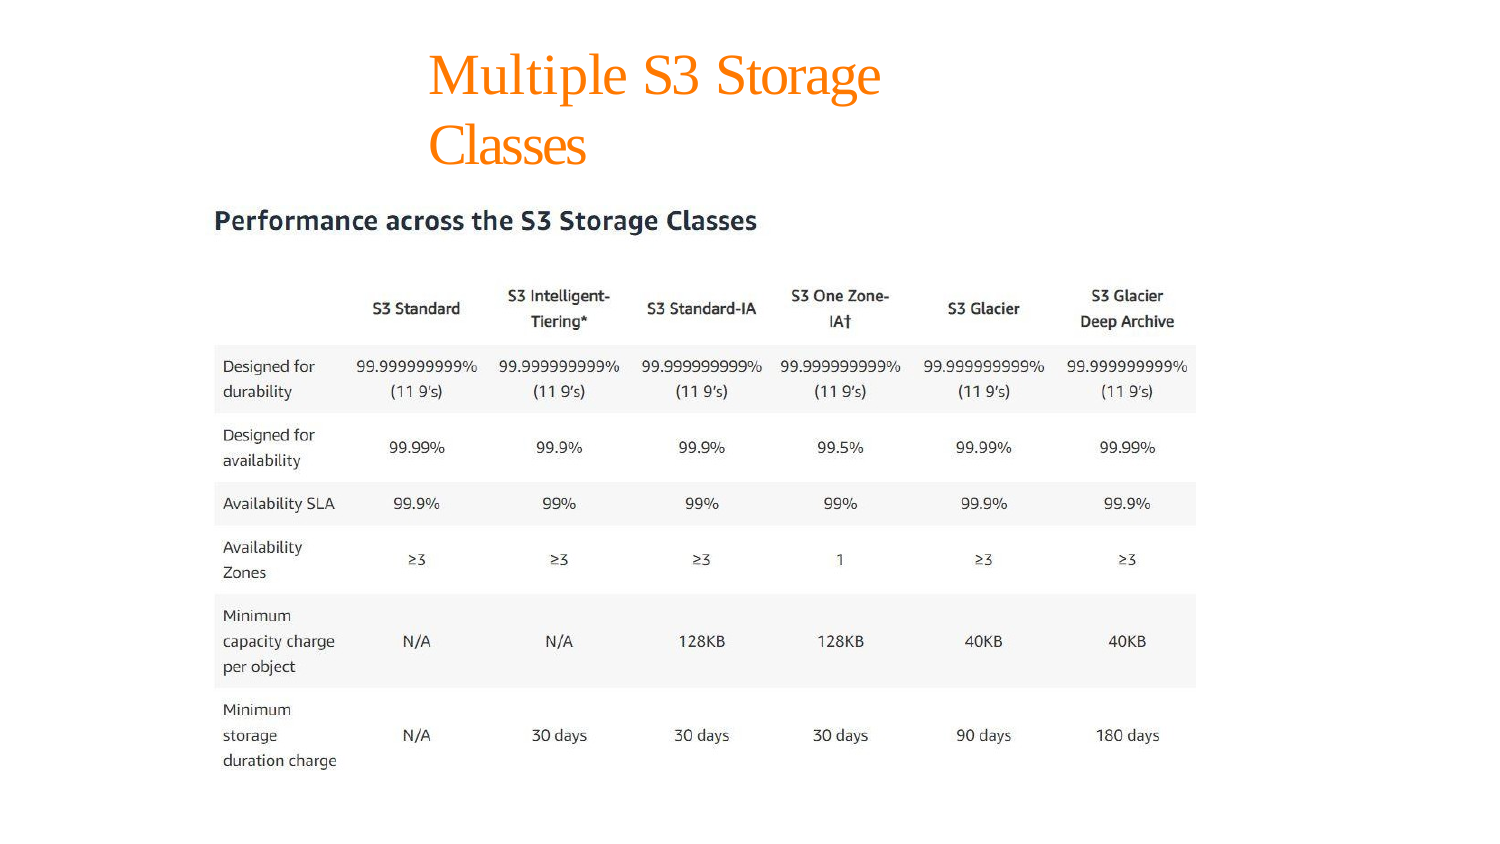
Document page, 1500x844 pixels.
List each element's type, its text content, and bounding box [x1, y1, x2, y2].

picture [205, 205, 1196, 771]
title Multiple S3 Storage Classes [426, 34, 1041, 178]
